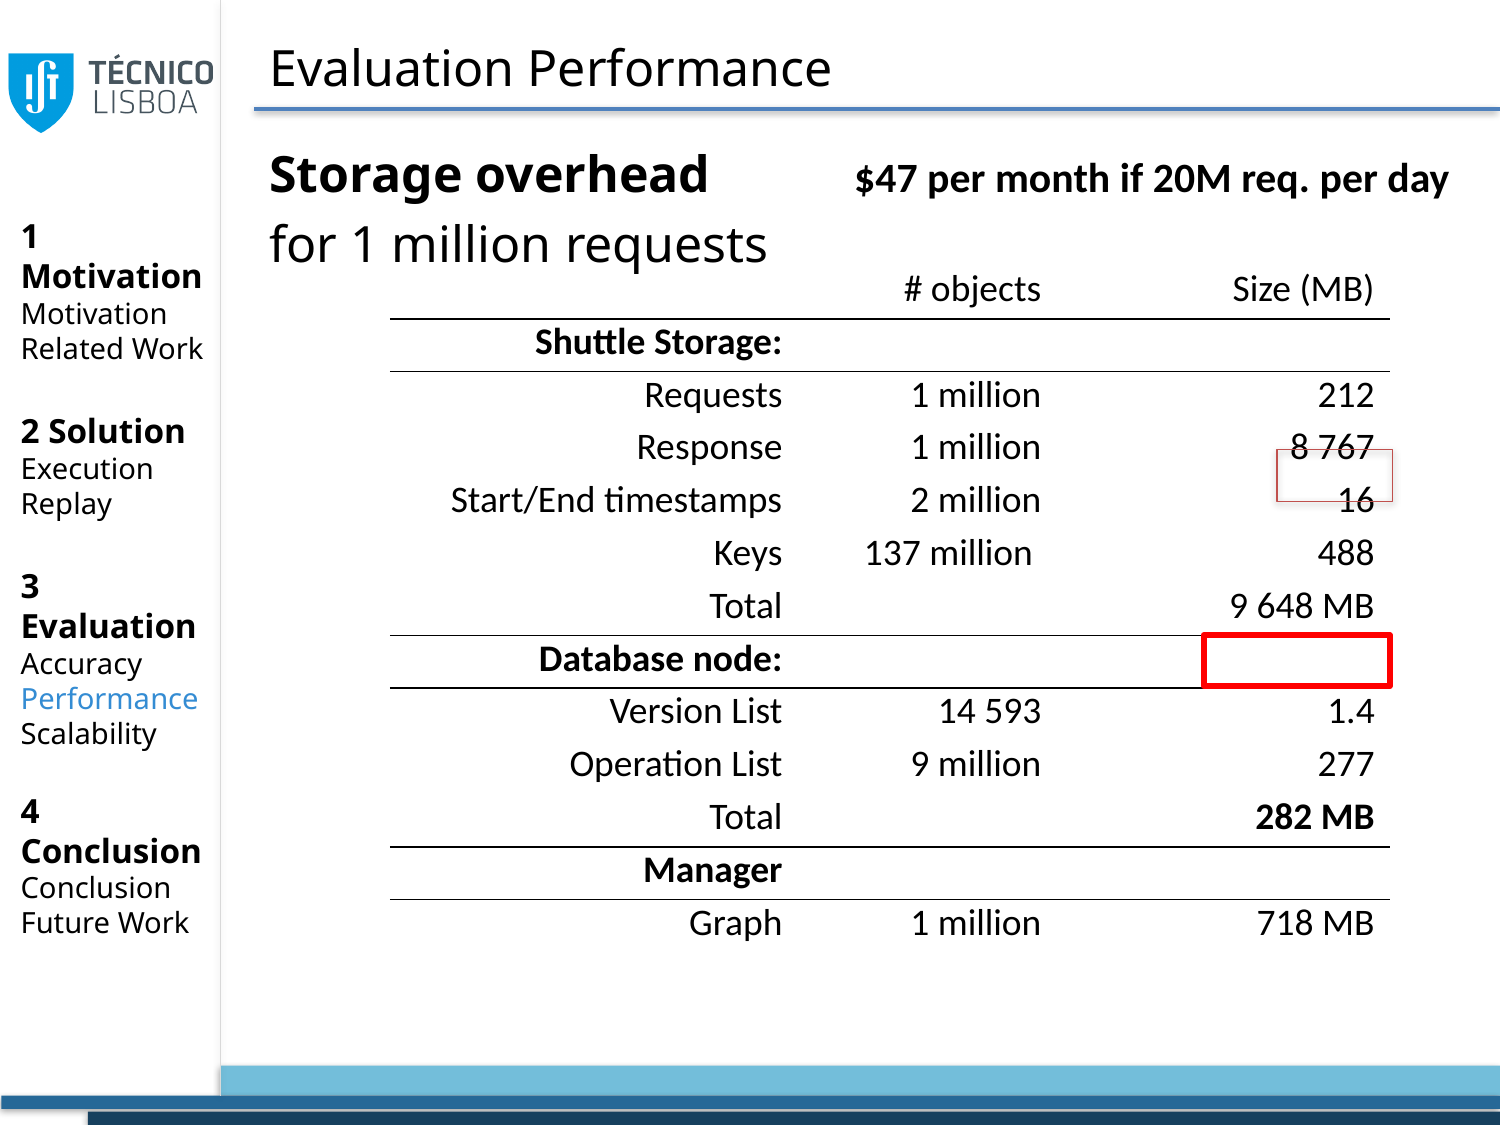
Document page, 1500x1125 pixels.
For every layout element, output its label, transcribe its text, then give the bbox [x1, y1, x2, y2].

title Evaluation Performance [254, 33, 964, 100]
text_box [1276, 449, 1393, 502]
text_box $47 per month if 20M req. per day [839, 142, 1500, 208]
text_box [1202, 633, 1392, 688]
text_box 1 Motivation Motivation Related Work 2 Solution Execution Replay 3 Evaluation Accuracy Performance Scalability 4 Conclusion Conclusion Future Work [5, 208, 225, 982]
list Storage overhead for 1 million requests [254, 134, 1472, 1043]
picture [7, 52, 215, 135]
